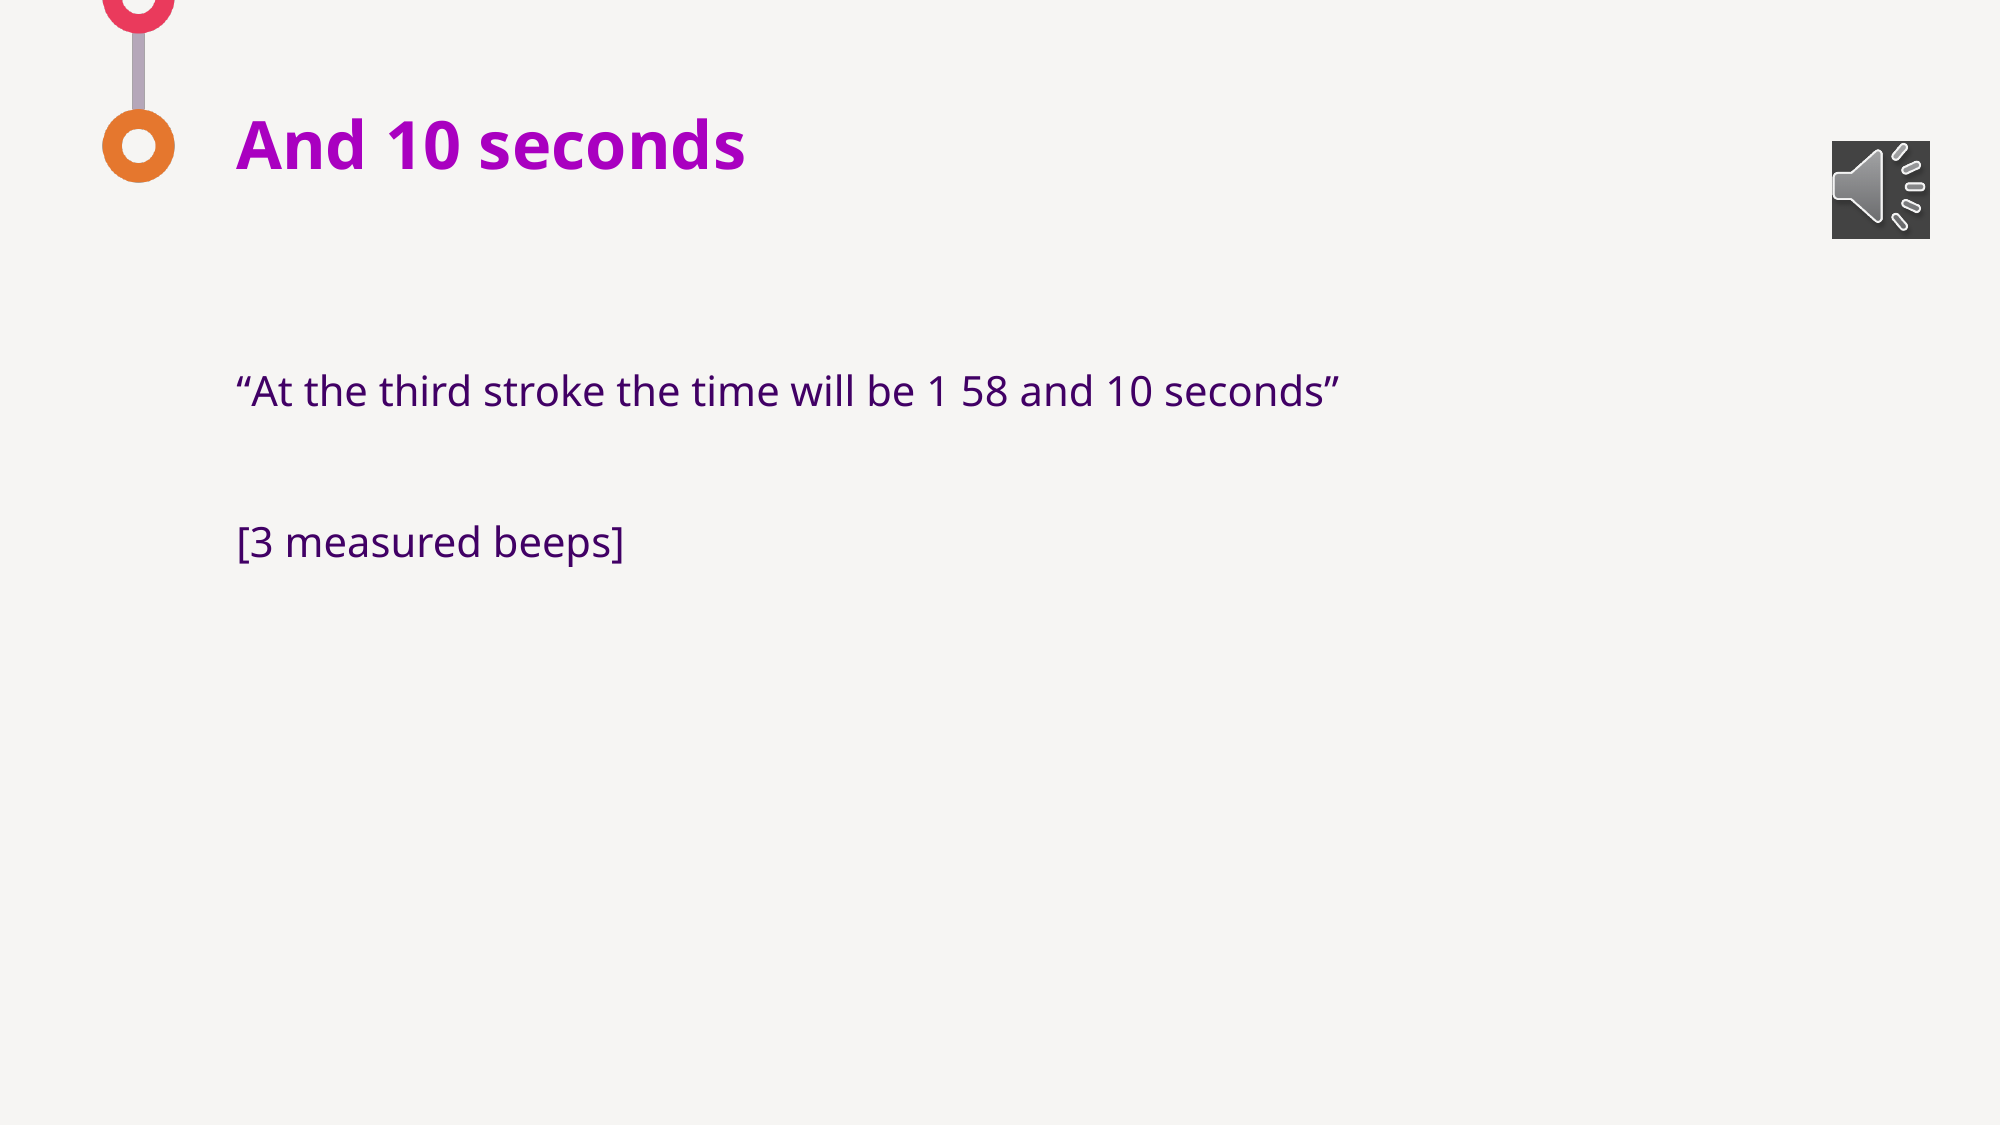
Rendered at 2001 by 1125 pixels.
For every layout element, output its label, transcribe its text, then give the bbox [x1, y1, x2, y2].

picture [1831, 139, 1932, 240]
list “At the third stroke the time will be 1 58 and 10 seconds” [3 measured beeps] [236, 359, 1387, 1014]
title And 10 seconds [236, 111, 1388, 278]
picture [100, 0, 179, 192]
